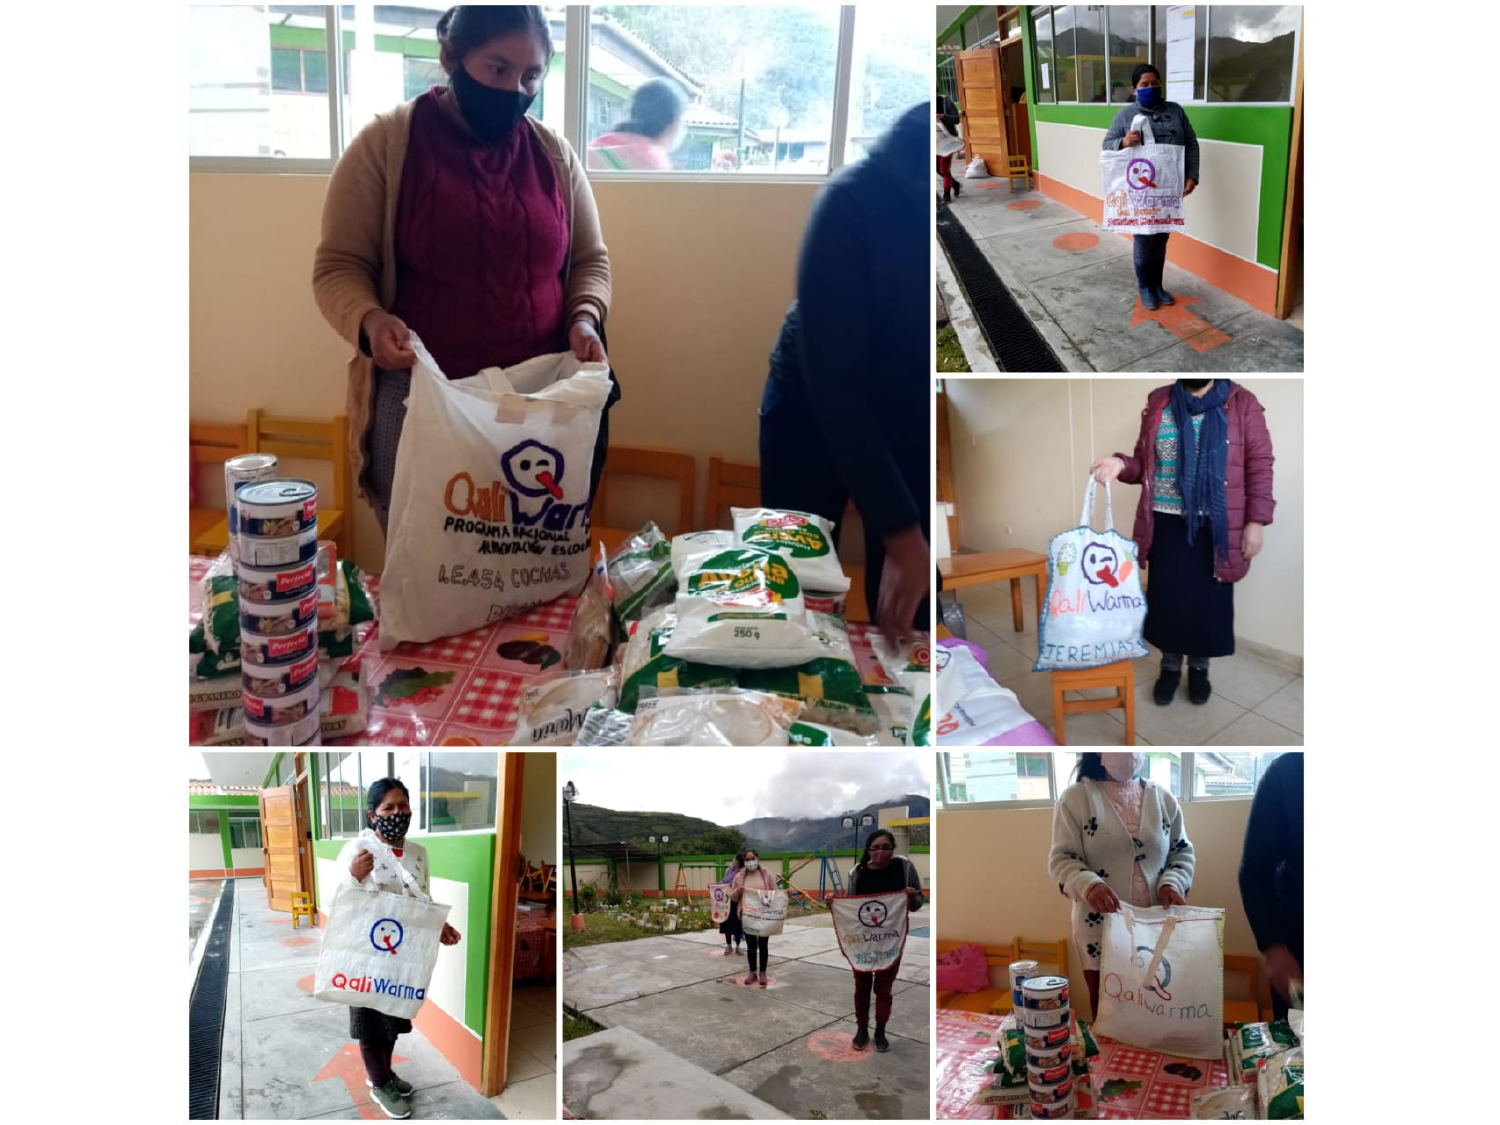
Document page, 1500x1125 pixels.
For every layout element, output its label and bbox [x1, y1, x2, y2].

picture [183, 0, 1309, 1125]
